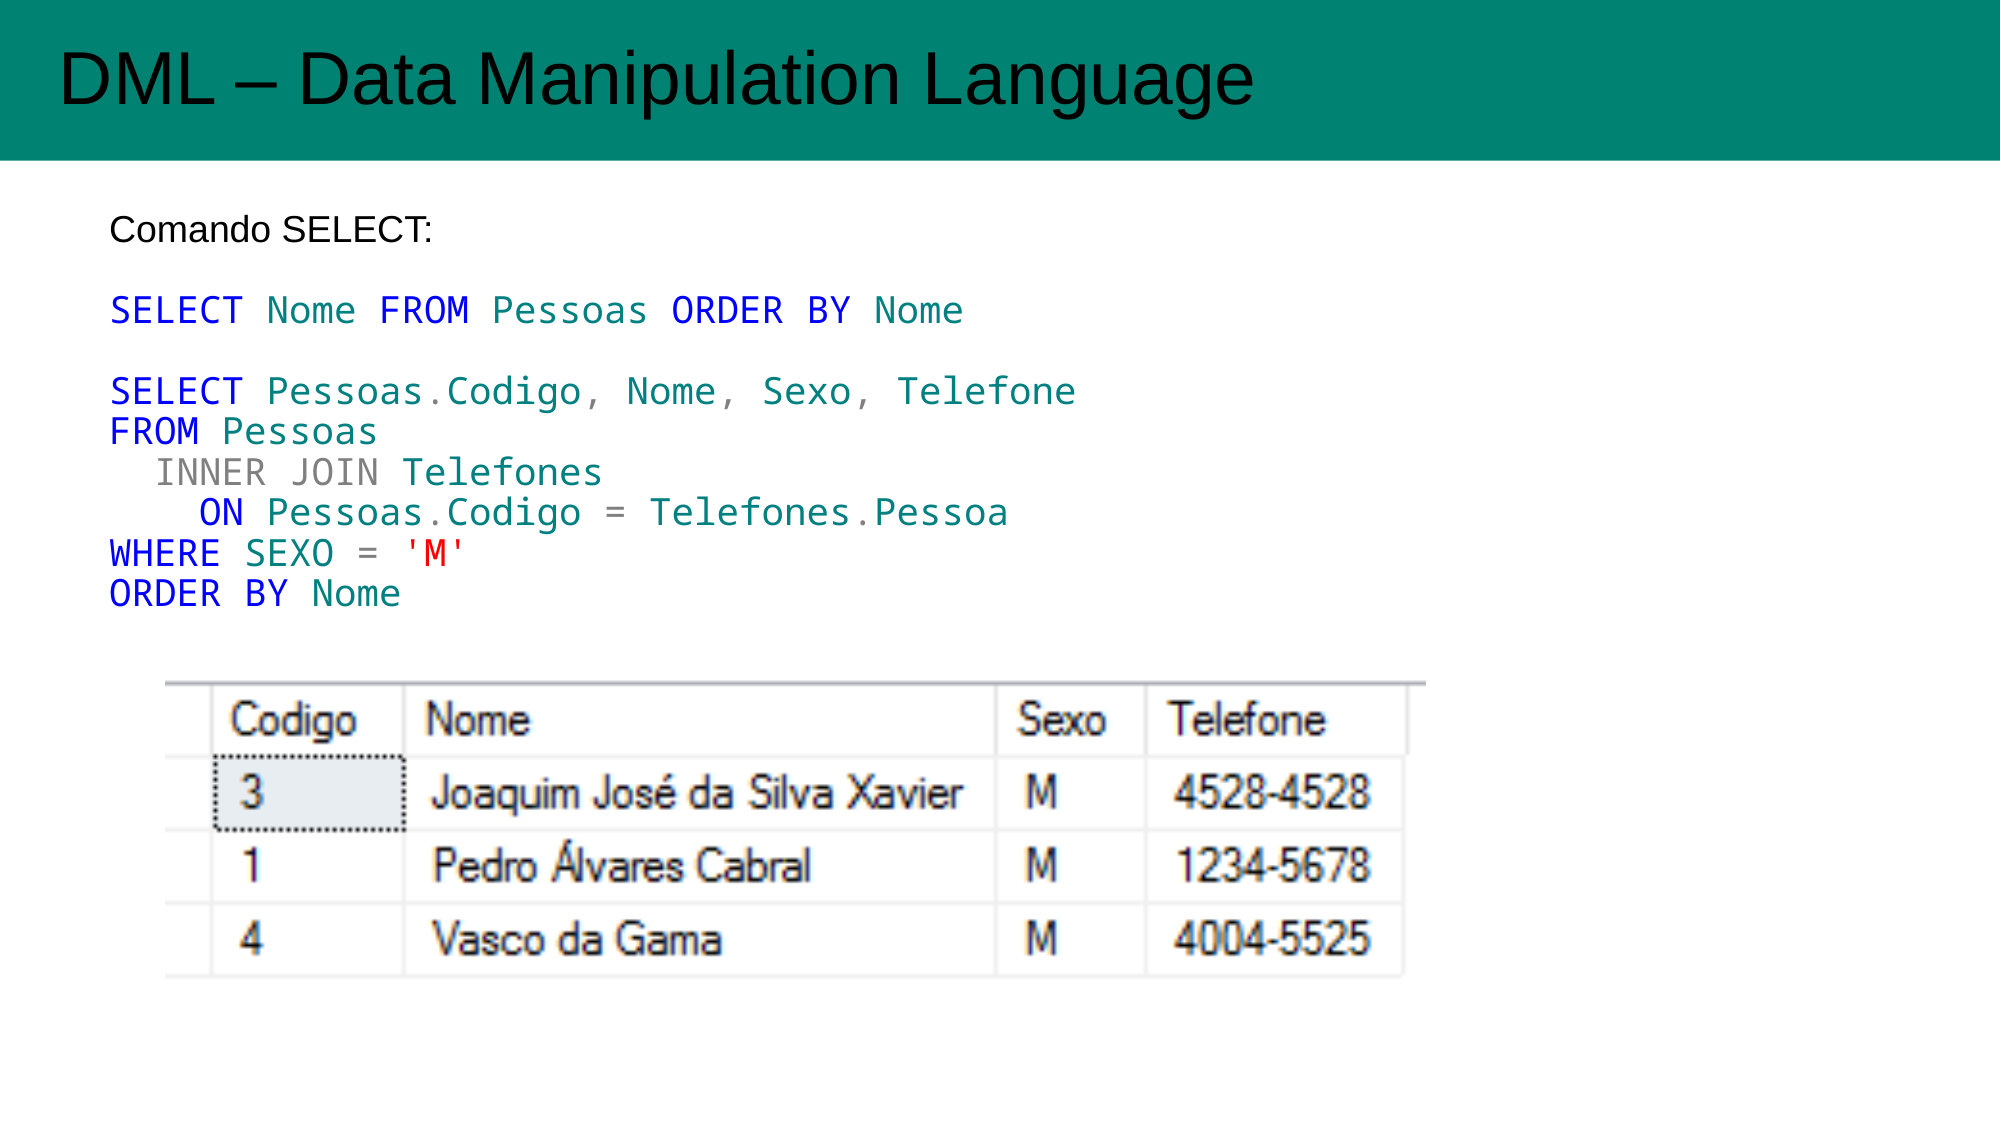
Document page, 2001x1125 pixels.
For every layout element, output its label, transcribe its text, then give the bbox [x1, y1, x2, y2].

text_box DML – Data Manipulation Language [0, 0, 2000, 161]
list Comando SELECT: SELECT Nome FROM Pessoas ORDER BY Nome SELECT Pessoas.Codigo, Nome, Sexo, Telefone FROM Pessoas INNER JOIN Telefones ON Pessoas.Codigo = Telefones.Pessoa WHERE SEXO = 'M' ORDER BY Nome [44, 195, 1956, 533]
picture [165, 679, 1426, 995]
